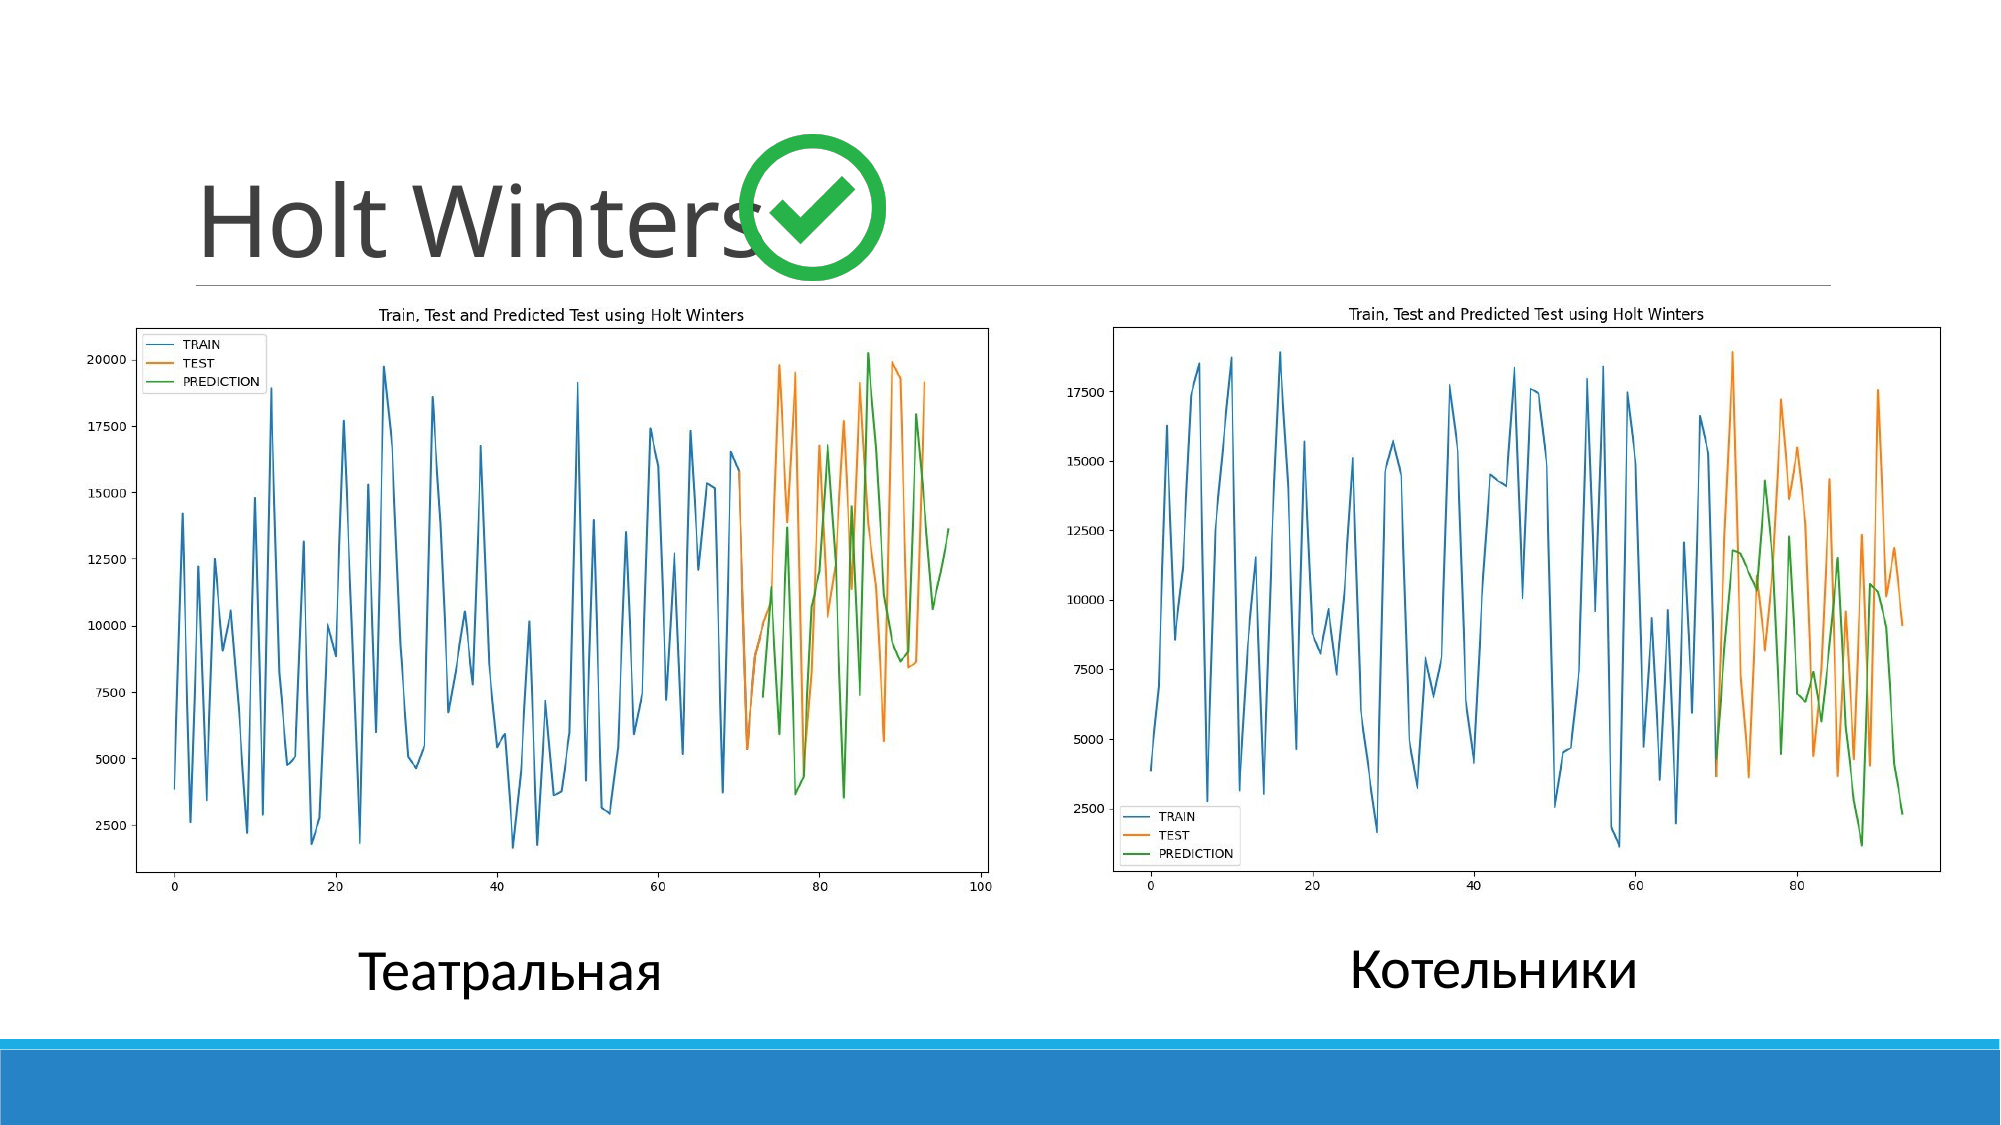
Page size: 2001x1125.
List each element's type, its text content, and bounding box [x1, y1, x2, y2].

text_box Театральная [343, 924, 794, 1010]
picture [1056, 298, 1949, 902]
text_box Котельники [1335, 922, 1785, 1008]
title Holt Winters [180, 47, 1830, 285]
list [76, 298, 1002, 902]
picture [738, 133, 887, 282]
